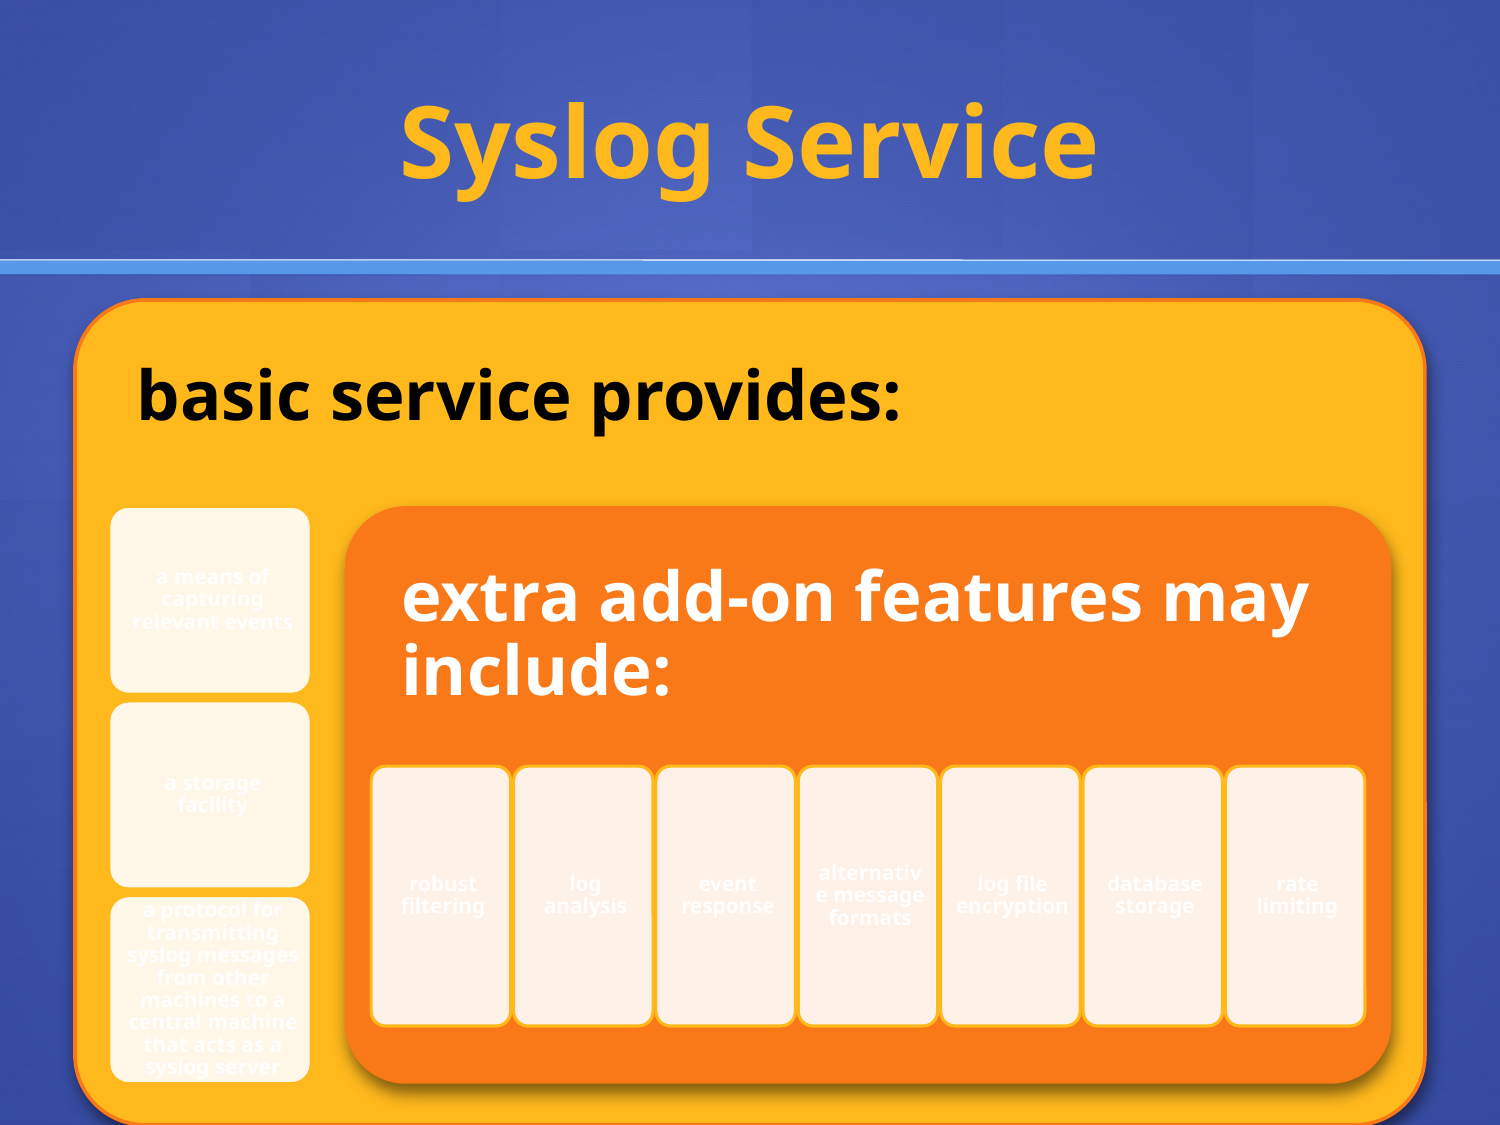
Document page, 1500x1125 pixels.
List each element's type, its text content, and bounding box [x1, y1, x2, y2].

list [73, 298, 1426, 1125]
title Syslog Service [75, 45, 1425, 233]
